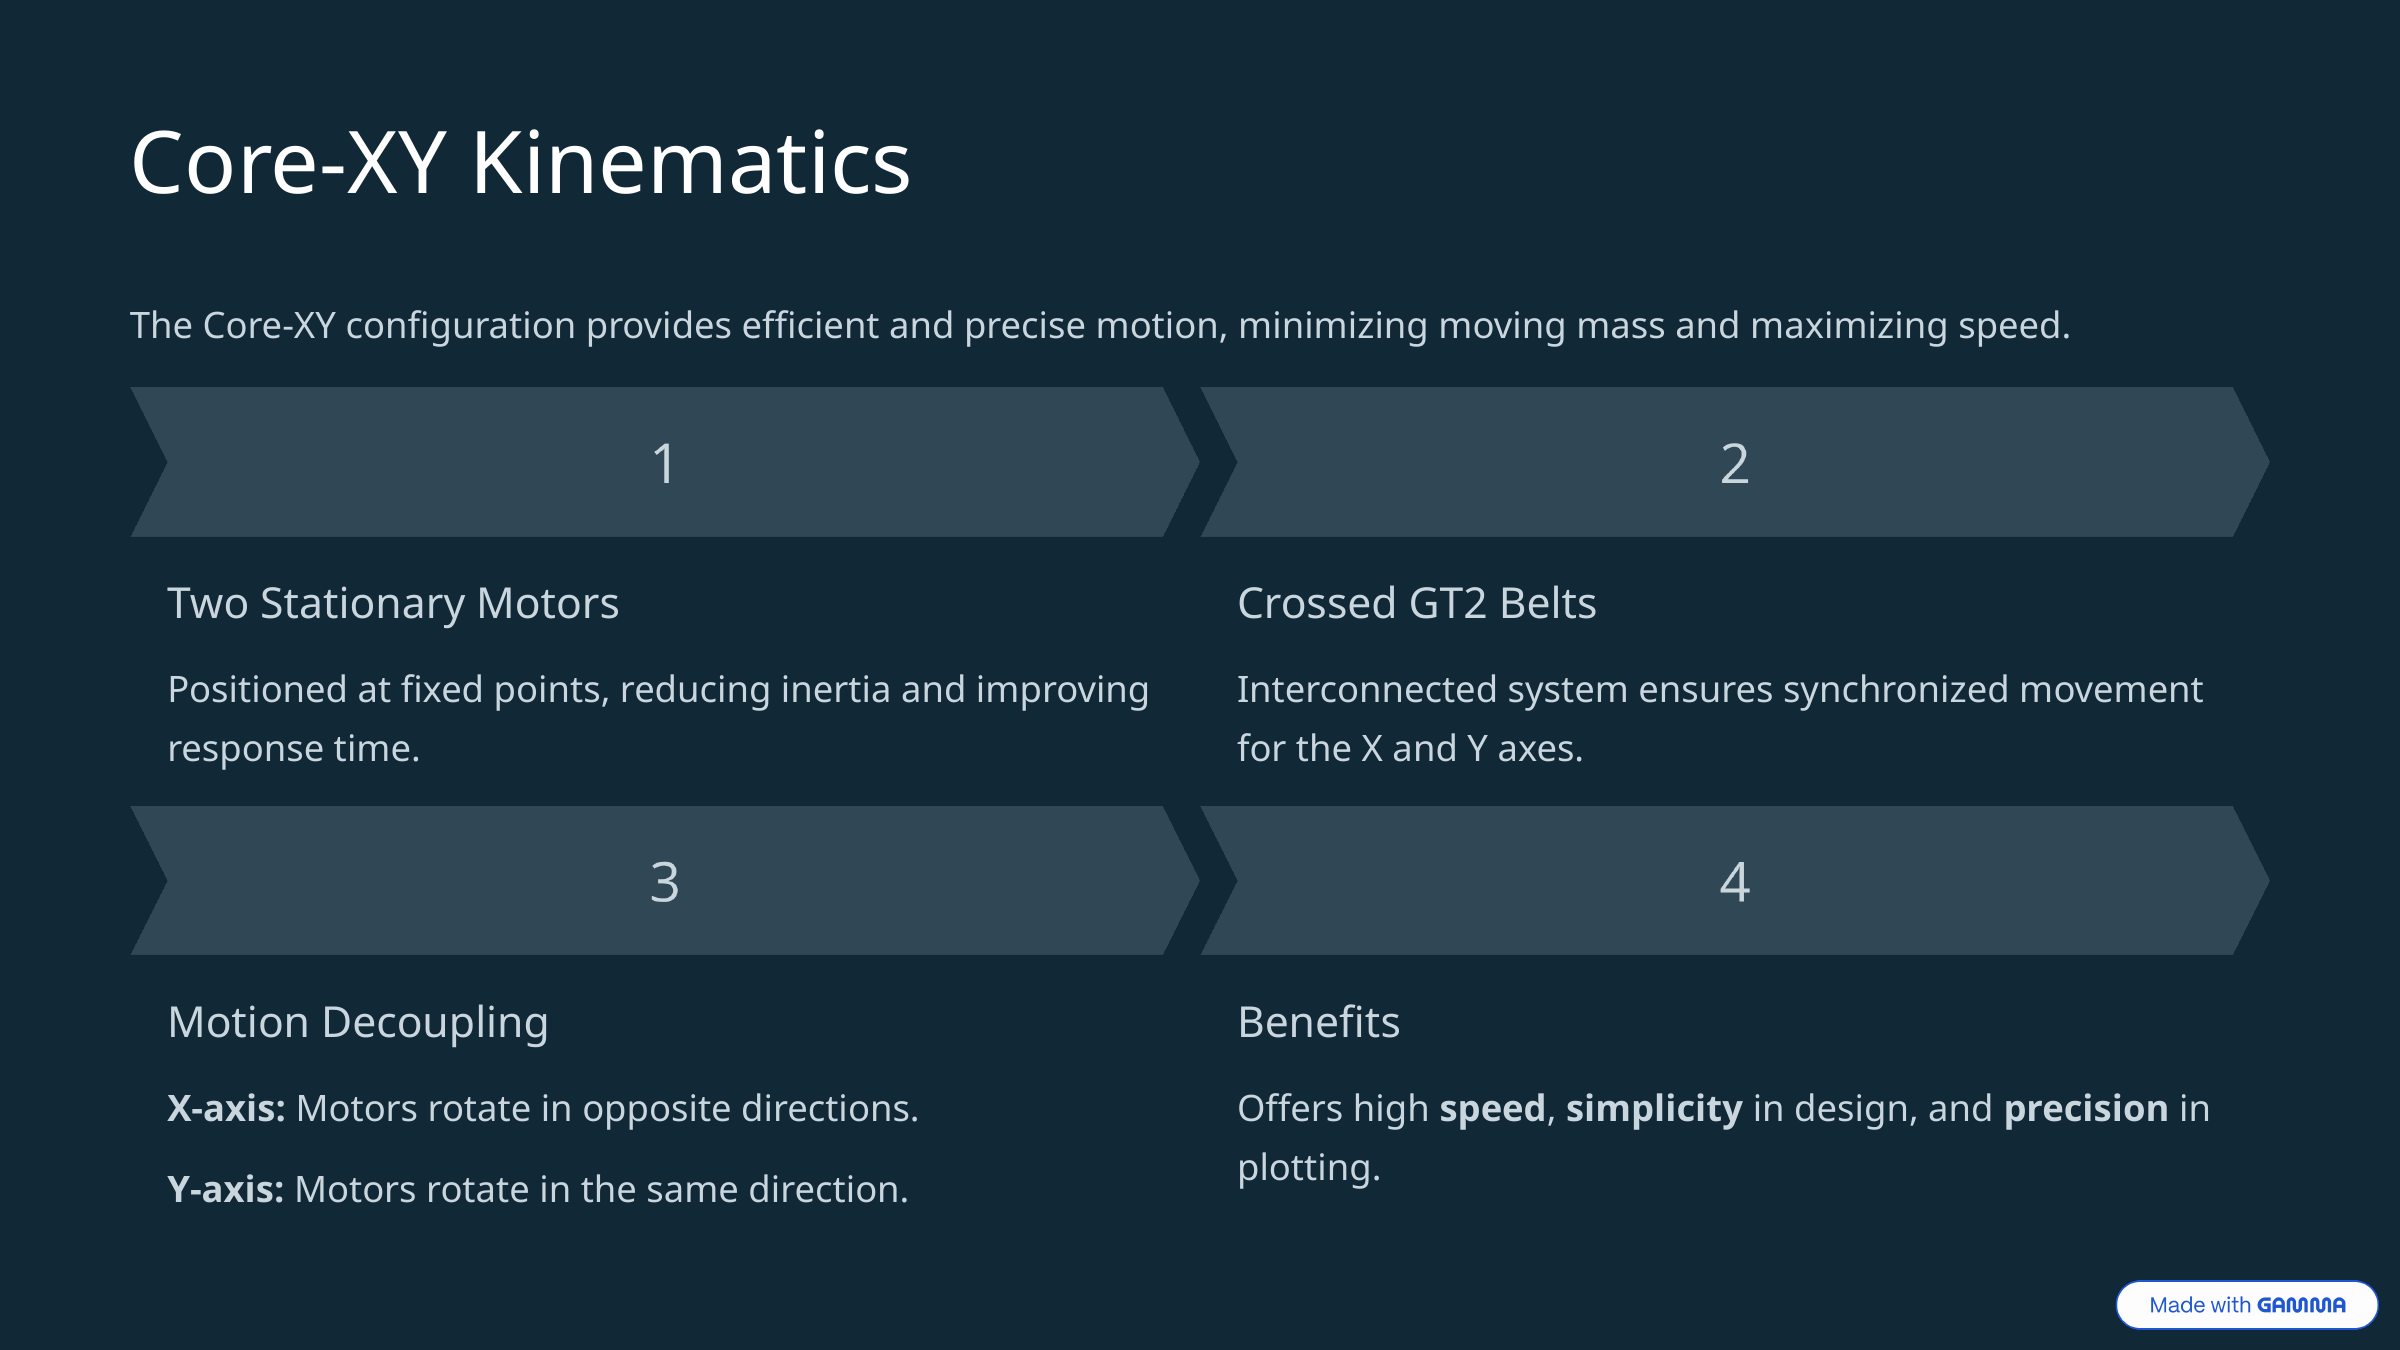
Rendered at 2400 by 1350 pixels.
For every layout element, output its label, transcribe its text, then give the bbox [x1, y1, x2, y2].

text_box Crossed GT2 Belts [1237, 573, 1723, 628]
text_box The Core-XY configuration provides efficient and precise motion, minimizing moving mass and maximizing speed. [130, 286, 2270, 346]
picture [130, 806, 2270, 955]
text_box Motion Decoupling [167, 992, 657, 1047]
text_box Core-XY Kinematics [130, 102, 1159, 212]
text_box Offers high speed, simplicity in design, and precision in plotting. [1237, 1069, 2233, 1188]
text_box Benefits [1237, 992, 1675, 1047]
text_box Y-axis: Motors rotate in the same direction. [167, 1150, 1163, 1211]
text_box Two Stationary Motors [167, 573, 773, 628]
picture [130, 387, 2270, 537]
text_box Positioned at fixed points, reducing inertia and improving response time. [167, 650, 1163, 770]
text_box Interconnected system ensures synchronized movement for the X and Y axes. [1237, 650, 2233, 770]
picture [2106, 1271, 2389, 1339]
text_box X-axis: Motors rotate in opposite directions. [167, 1069, 1163, 1129]
